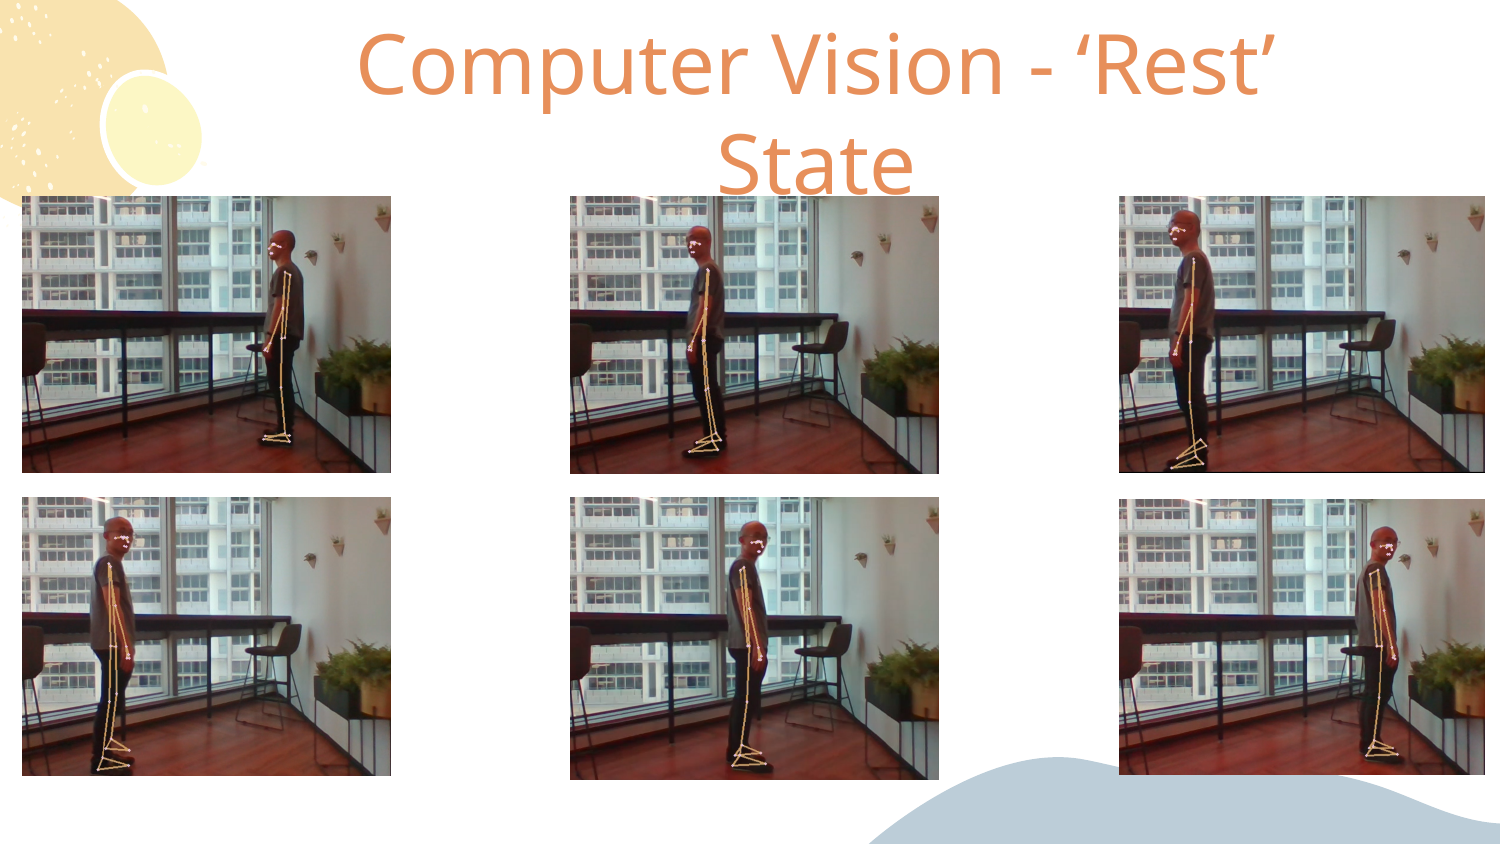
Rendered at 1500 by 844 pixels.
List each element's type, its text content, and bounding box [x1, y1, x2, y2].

picture [570, 196, 940, 474]
picture [21, 497, 391, 777]
picture [570, 497, 940, 781]
picture [21, 196, 391, 474]
picture [1119, 499, 1485, 775]
title Computer Vision - ‘Rest’ State [292, 0, 1341, 113]
picture [1119, 196, 1485, 474]
